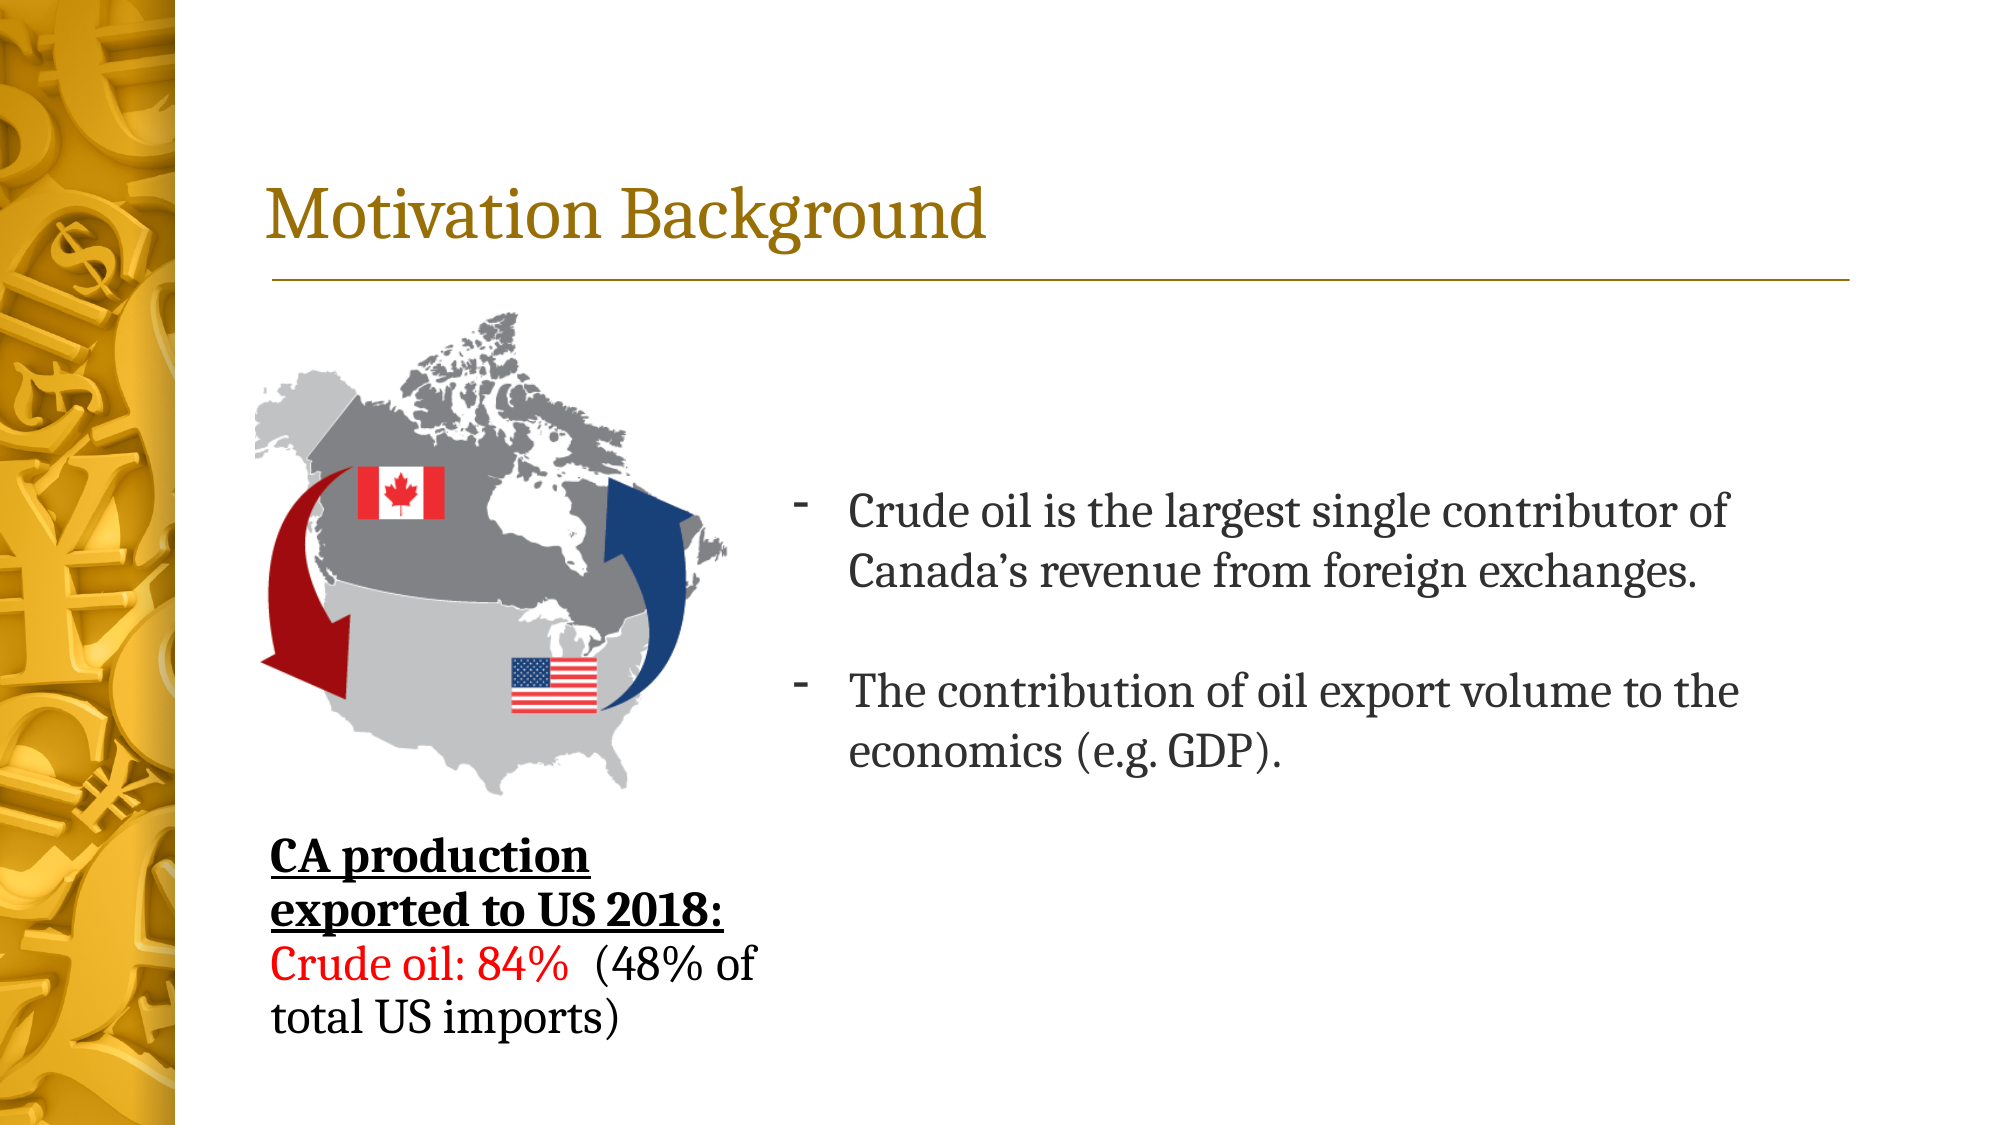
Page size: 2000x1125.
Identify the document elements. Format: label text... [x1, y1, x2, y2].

picture [255, 302, 729, 809]
text_box Crude oil is the largest single contributor of Canada’s revenue from foreign exchanges. The contribution of oil export volume to the economics (e.g. GDP). [777, 470, 1933, 846]
text_box CA production exported to US 2018: Crude oil: 84% (48% of total US imports) [255, 848, 778, 1025]
title Motivation Background [249, 62, 1863, 263]
picture [0, 0, 175, 1125]
